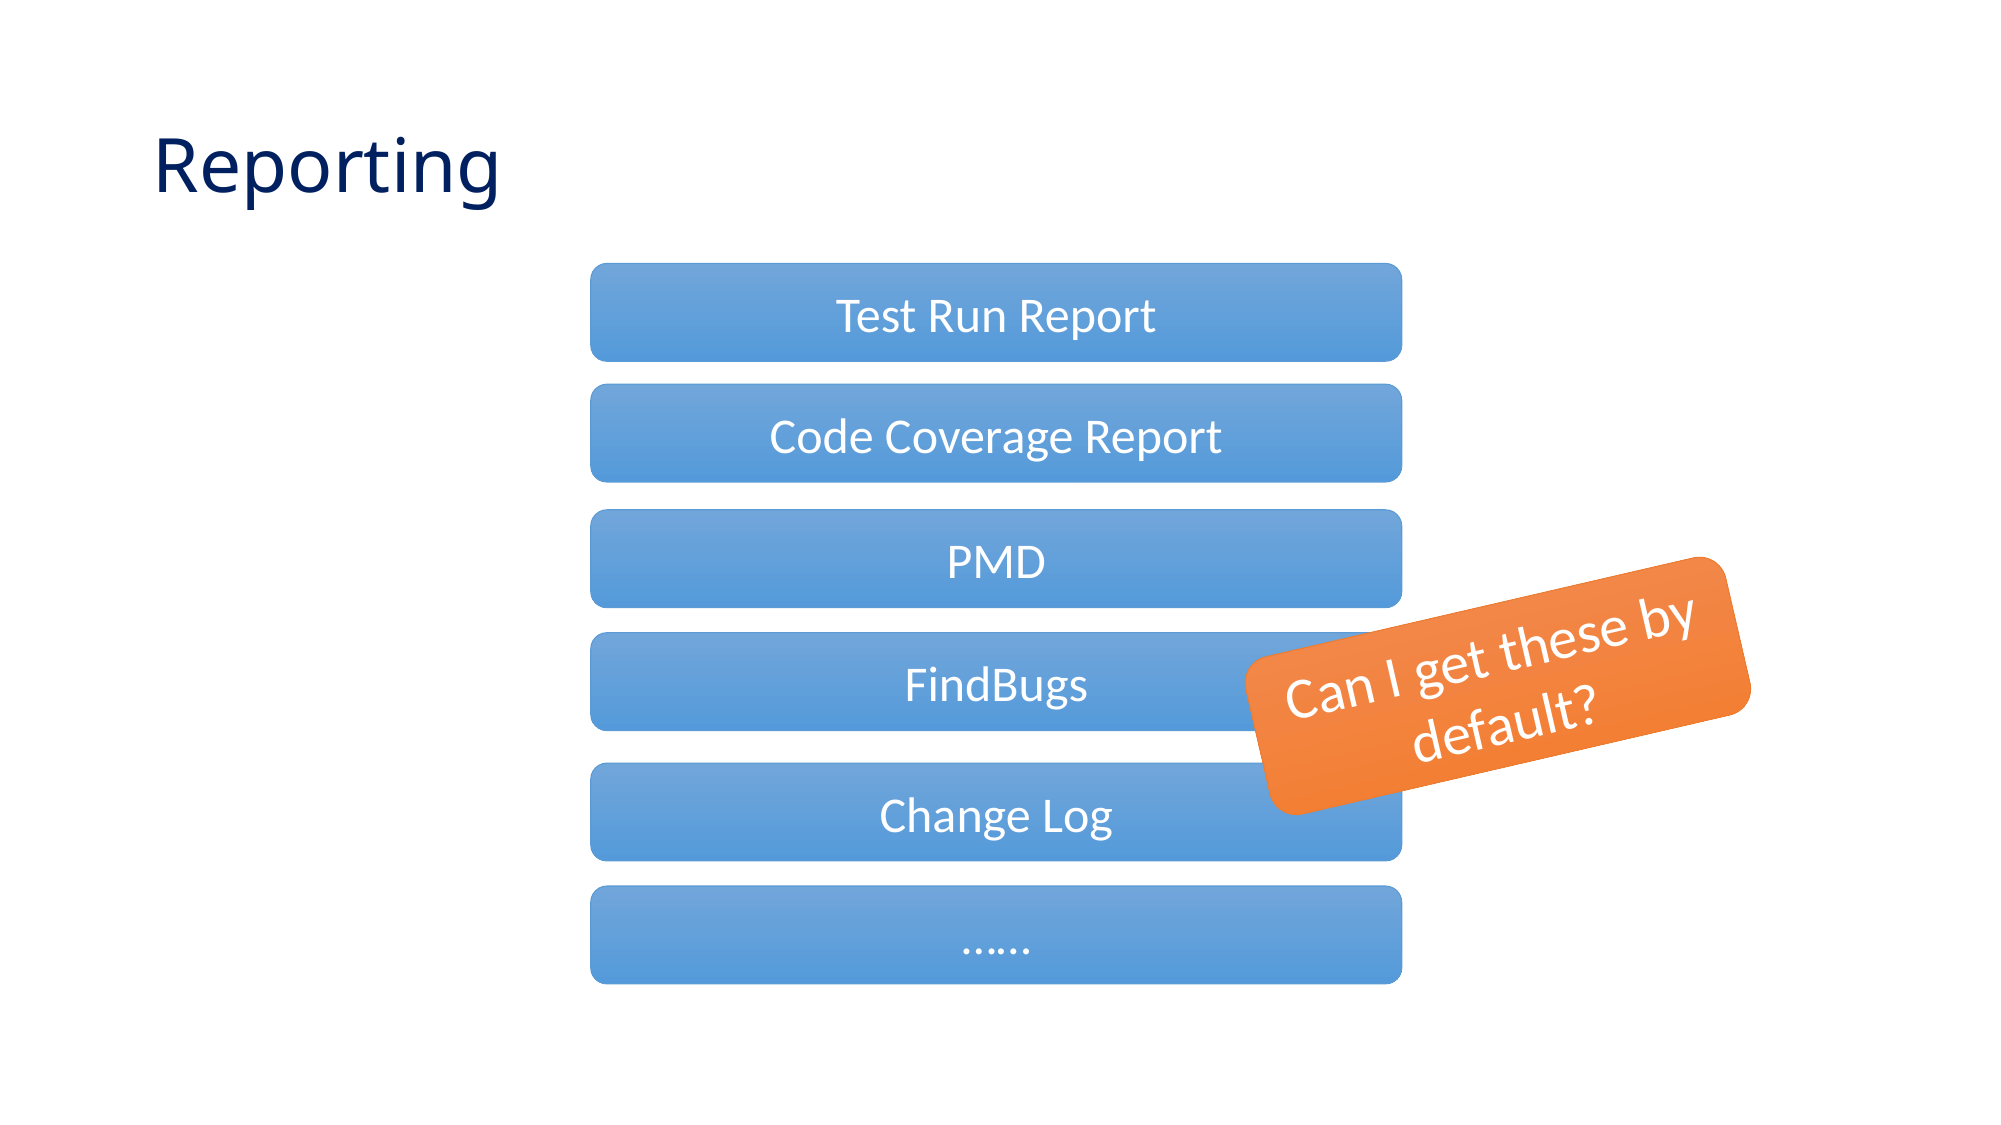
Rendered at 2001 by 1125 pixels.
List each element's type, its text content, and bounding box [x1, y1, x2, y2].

text_box …… [590, 885, 1403, 985]
text_box Can I get these by default? [1244, 556, 1752, 816]
text_box PMD [590, 509, 1403, 609]
title Reporting [137, 59, 1863, 278]
text_box FindBugs [590, 632, 1366, 732]
text_box Code Coverage Report [590, 383, 1403, 483]
text_box Change Log [590, 762, 1403, 862]
text_box Test Run Report [590, 262, 1403, 362]
